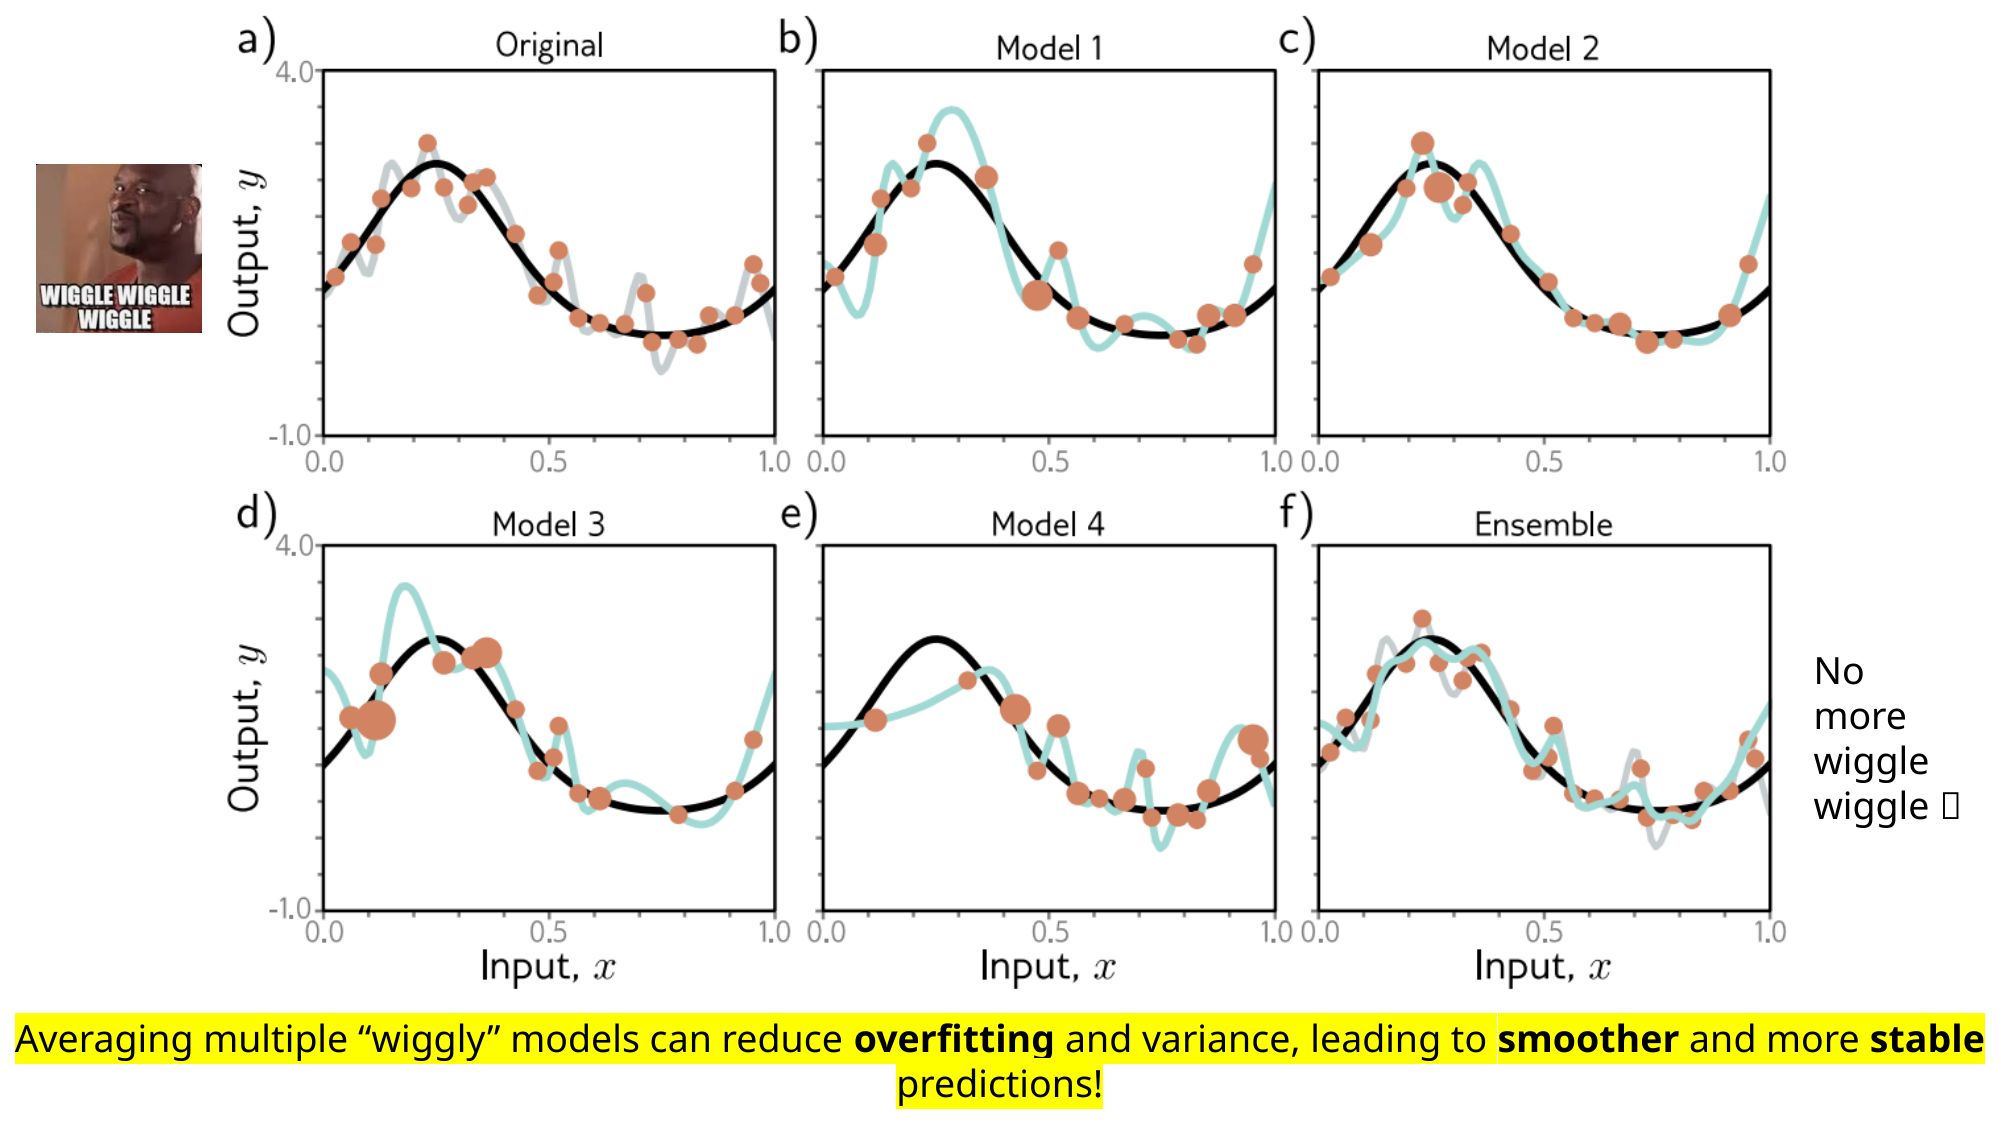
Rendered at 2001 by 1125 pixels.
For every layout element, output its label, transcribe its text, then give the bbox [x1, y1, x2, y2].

text_box No more wiggle wiggle  [1800, 639, 1981, 835]
picture [35, 0, 1800, 998]
text_box Averaging multiple “wiggly” models can reduce overfitting and variance, leading to smoother and more stable predictions! [0, 1008, 2000, 1113]
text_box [1625, 518, 1900, 635]
